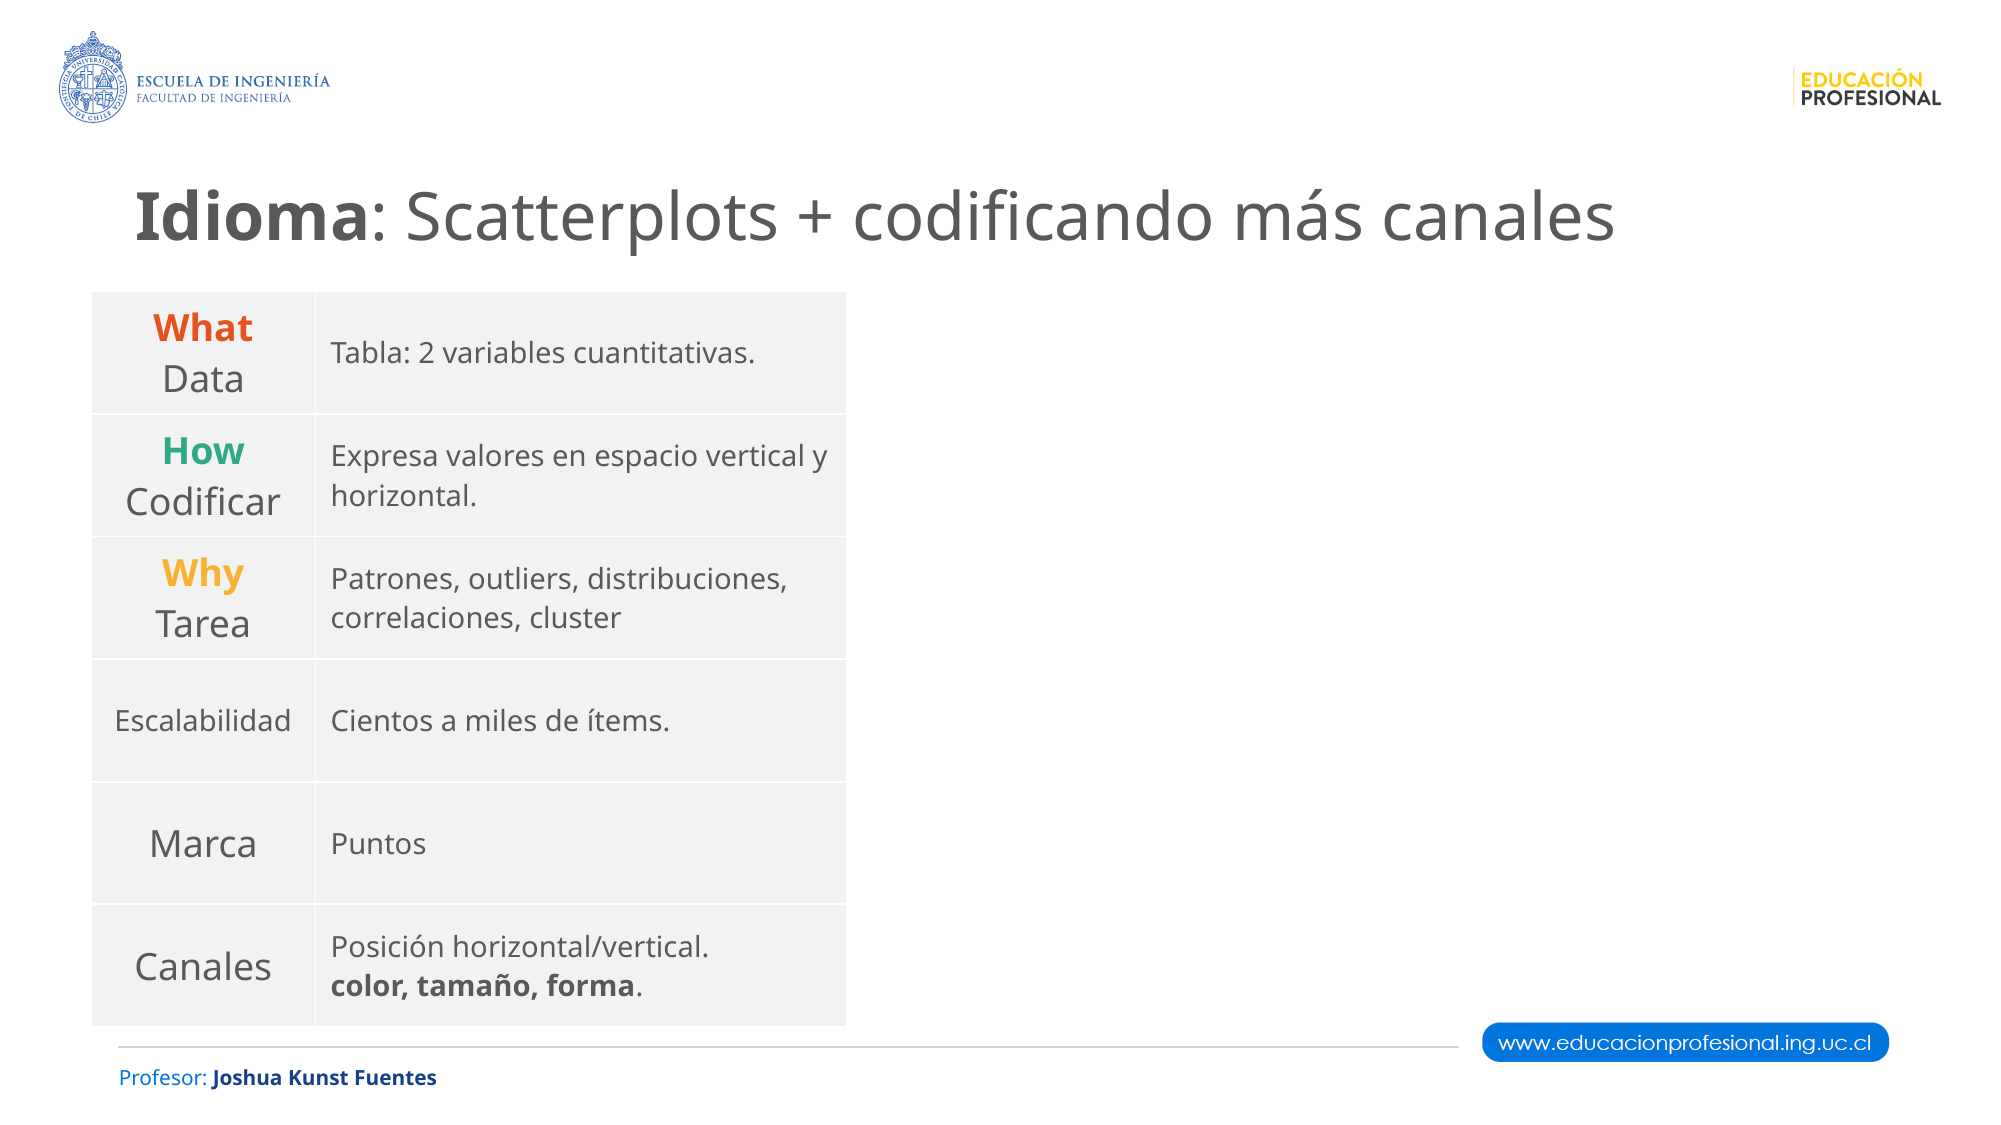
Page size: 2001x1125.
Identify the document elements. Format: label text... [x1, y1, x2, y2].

text_box Idioma: Scatterplots + codificando más canales [120, 86, 1800, 261]
table_cell Escalabilidad [92, 660, 315, 781]
table_cell Patrones, outliers, distribuciones, correlaciones, cluster [316, 537, 846, 658]
table_cell Canales [92, 905, 315, 1026]
table_cell How Codificar [92, 415, 315, 536]
picture [0, 0, 2000, 1125]
table_cell Puntos [316, 783, 846, 903]
table_cell Why Tarea [92, 537, 315, 658]
table_cell Marca [92, 783, 315, 903]
table_cell Posición horizontal/vertical. color, tamaño, forma. [316, 905, 846, 1026]
table_header Tabla: 2 variables cuantitativas. [316, 292, 846, 413]
table_cell Cientos a miles de ítems. [316, 660, 846, 781]
table_header What Data [92, 292, 315, 413]
table_cell Expresa valores en espacio vertical y horizontal. [316, 415, 846, 536]
